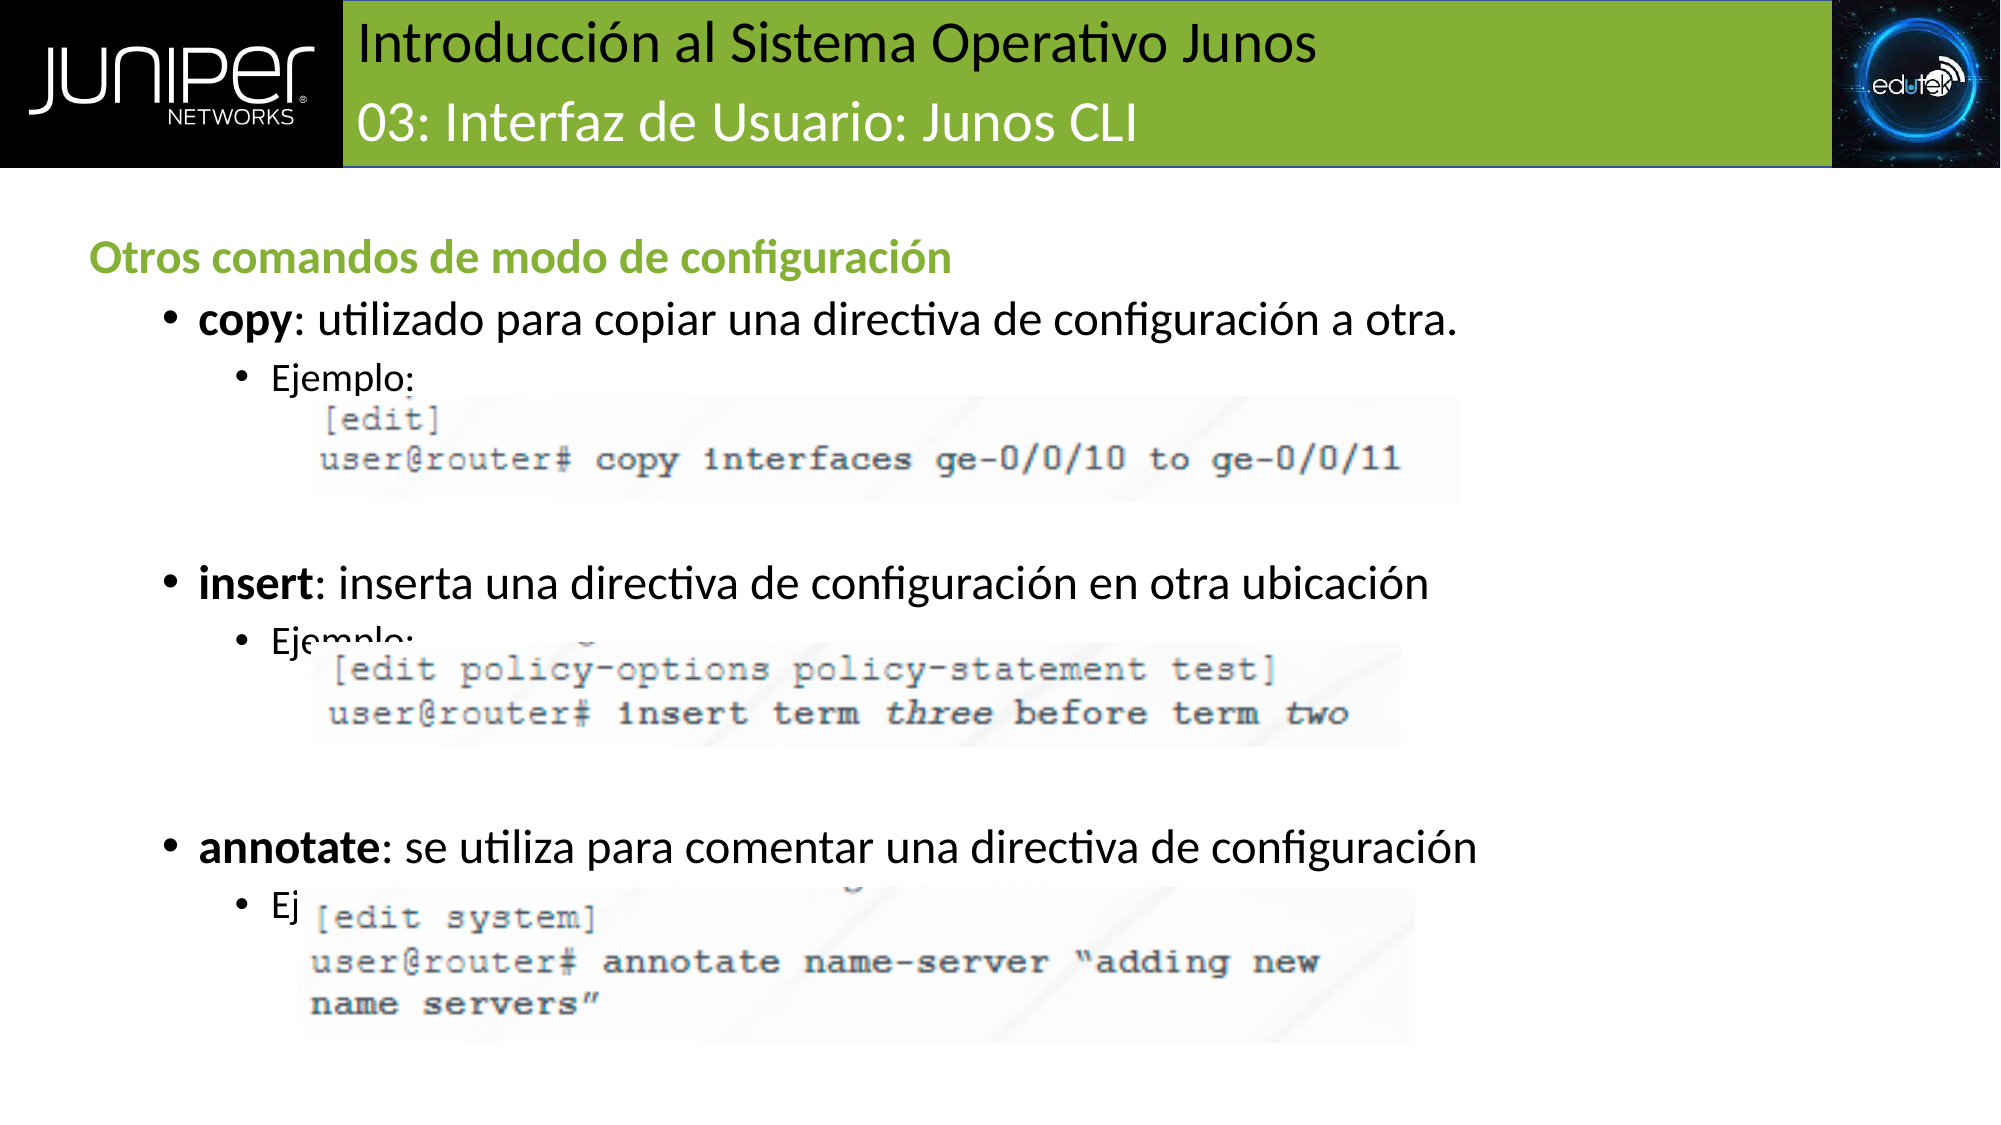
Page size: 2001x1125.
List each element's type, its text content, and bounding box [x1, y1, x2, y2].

list Otros comandos de modo de configuración copy: utilizado para copiar una directiva de configuración a otra. Ejemplo: insert: inserta una directiva de configuración en otra ubicación Ejemplo: annotate: se utiliza para comentar una directiva de configuración Ejemplo [74, 224, 1926, 938]
picture [311, 642, 1401, 747]
picture [297, 887, 1415, 1043]
list 03: Interfaz de Usuario: Junos CLI [342, 83, 1606, 168]
picture [1832, 84, 2000, 168]
picture [311, 396, 1460, 502]
title Introducción al Sistema Operativo Junos [342, 3, 2000, 84]
picture [0, 0, 343, 168]
